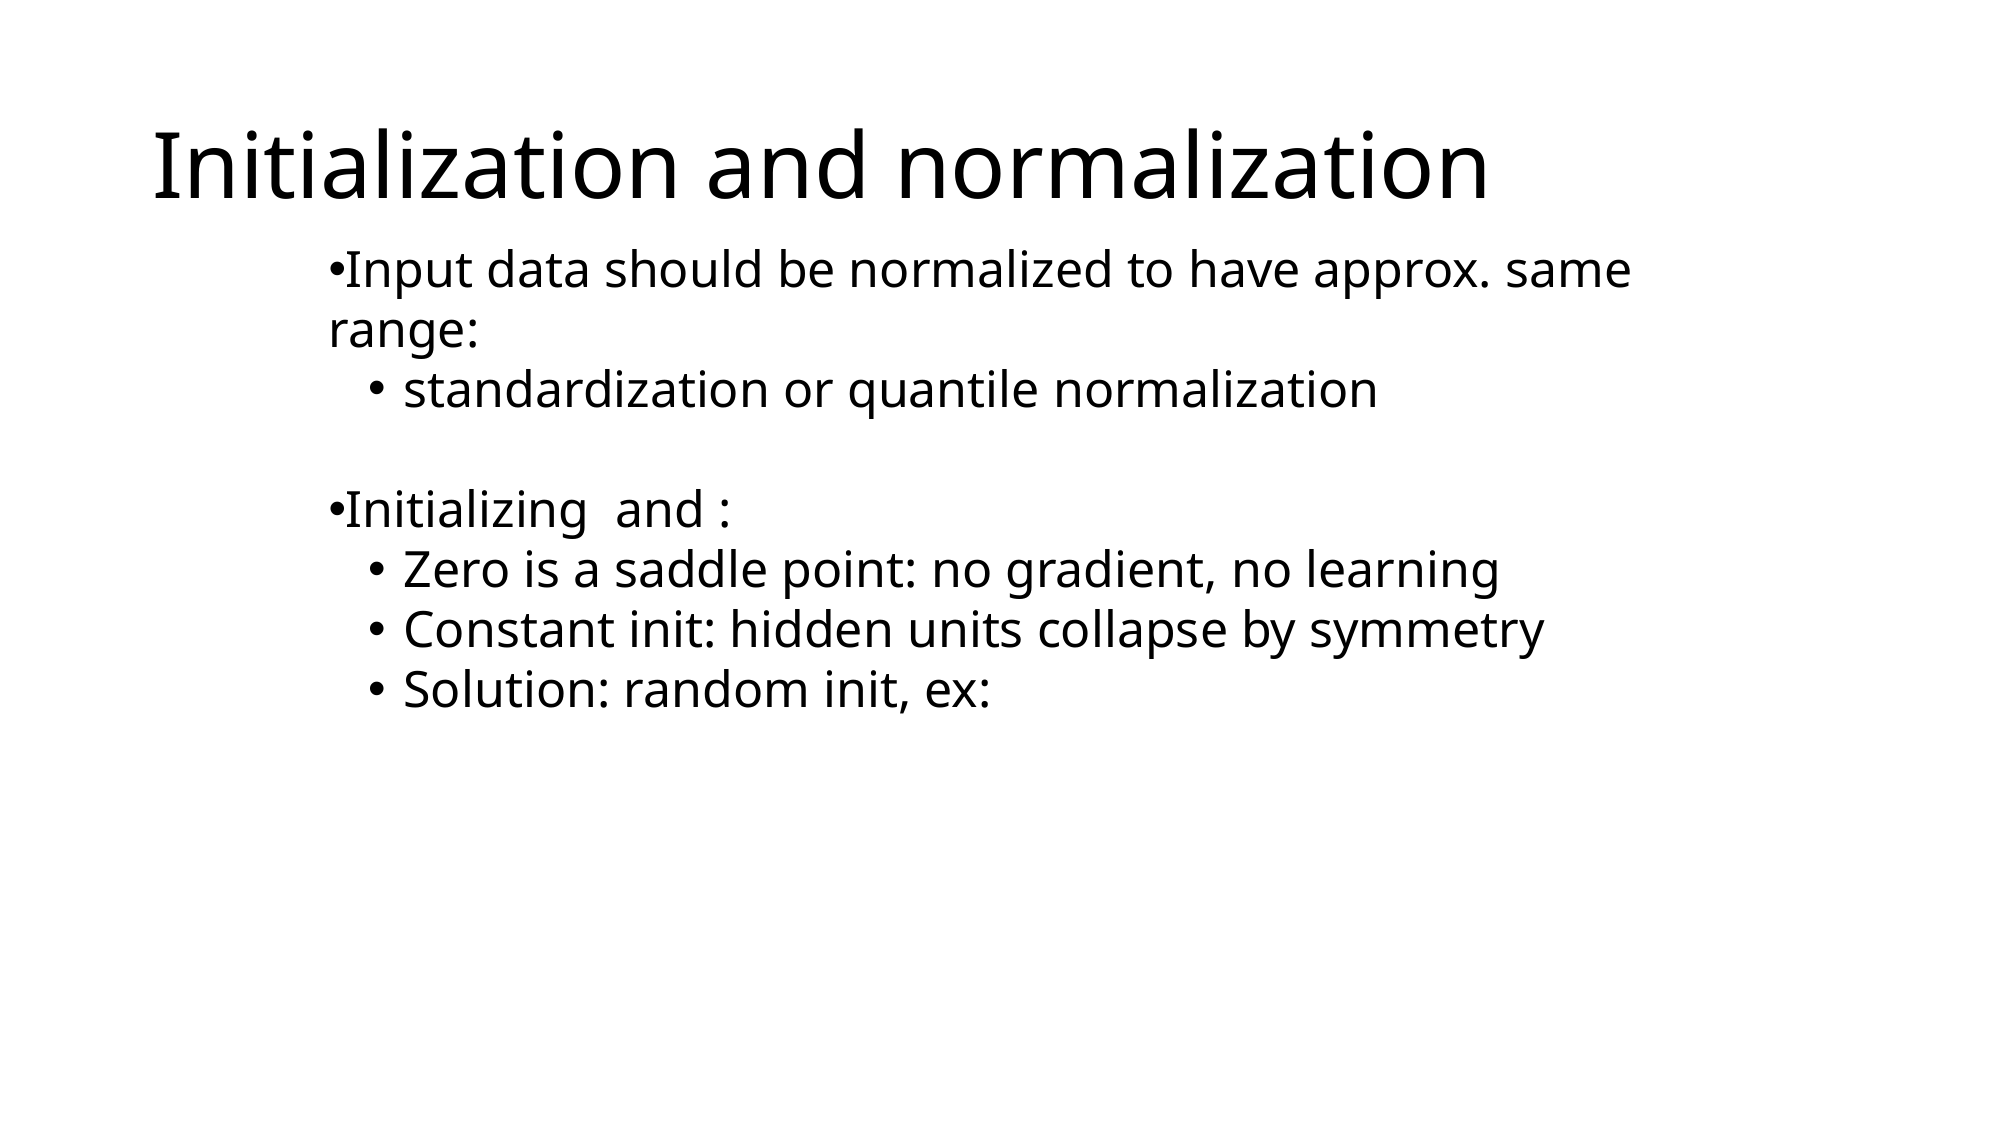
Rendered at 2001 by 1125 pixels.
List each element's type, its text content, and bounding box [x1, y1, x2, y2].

title Initialization and normalization [137, 59, 1863, 278]
